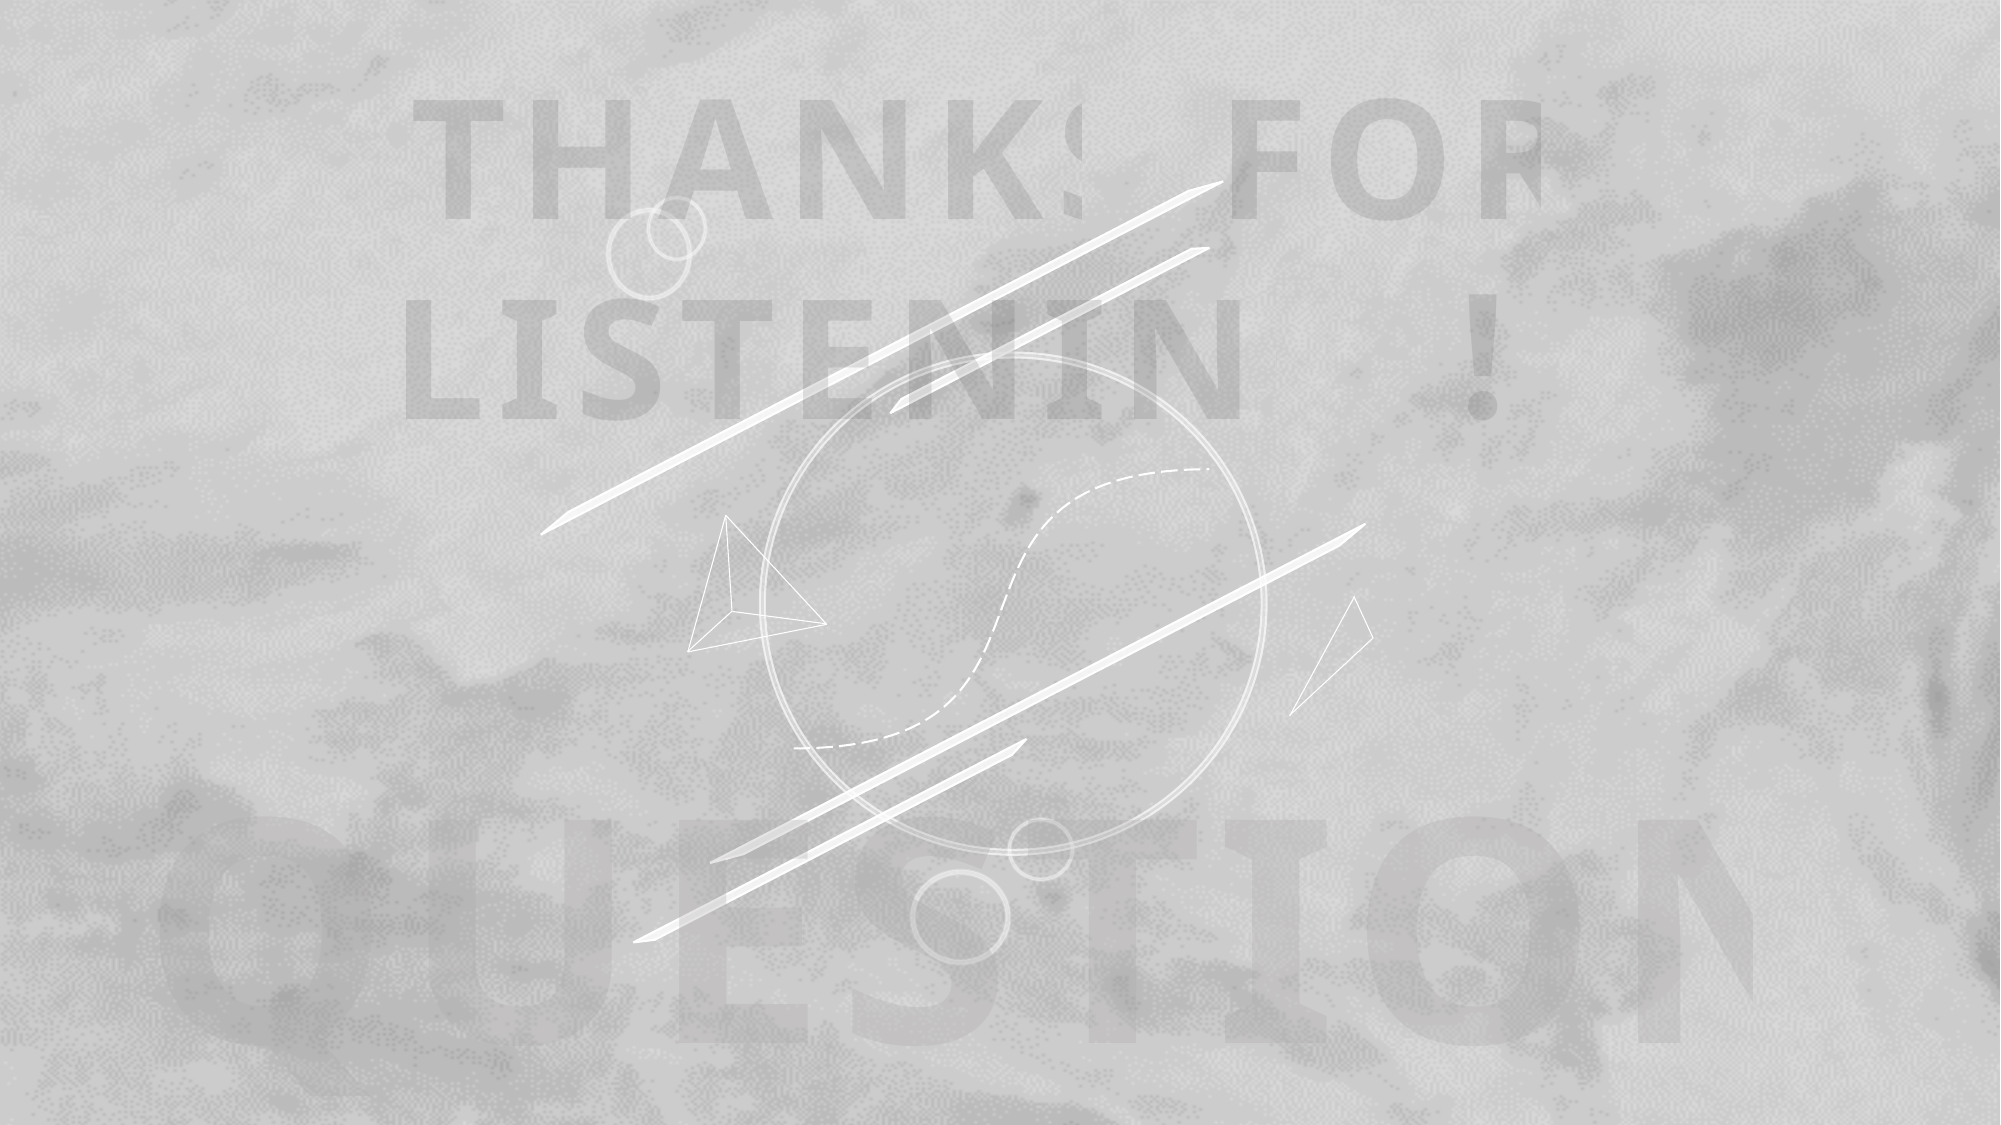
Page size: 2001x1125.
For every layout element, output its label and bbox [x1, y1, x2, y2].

picture [0, 0, 2000, 1125]
text_box [1273, 596, 1374, 716]
text_box [657, 550, 807, 672]
text_box [793, 469, 1210, 749]
